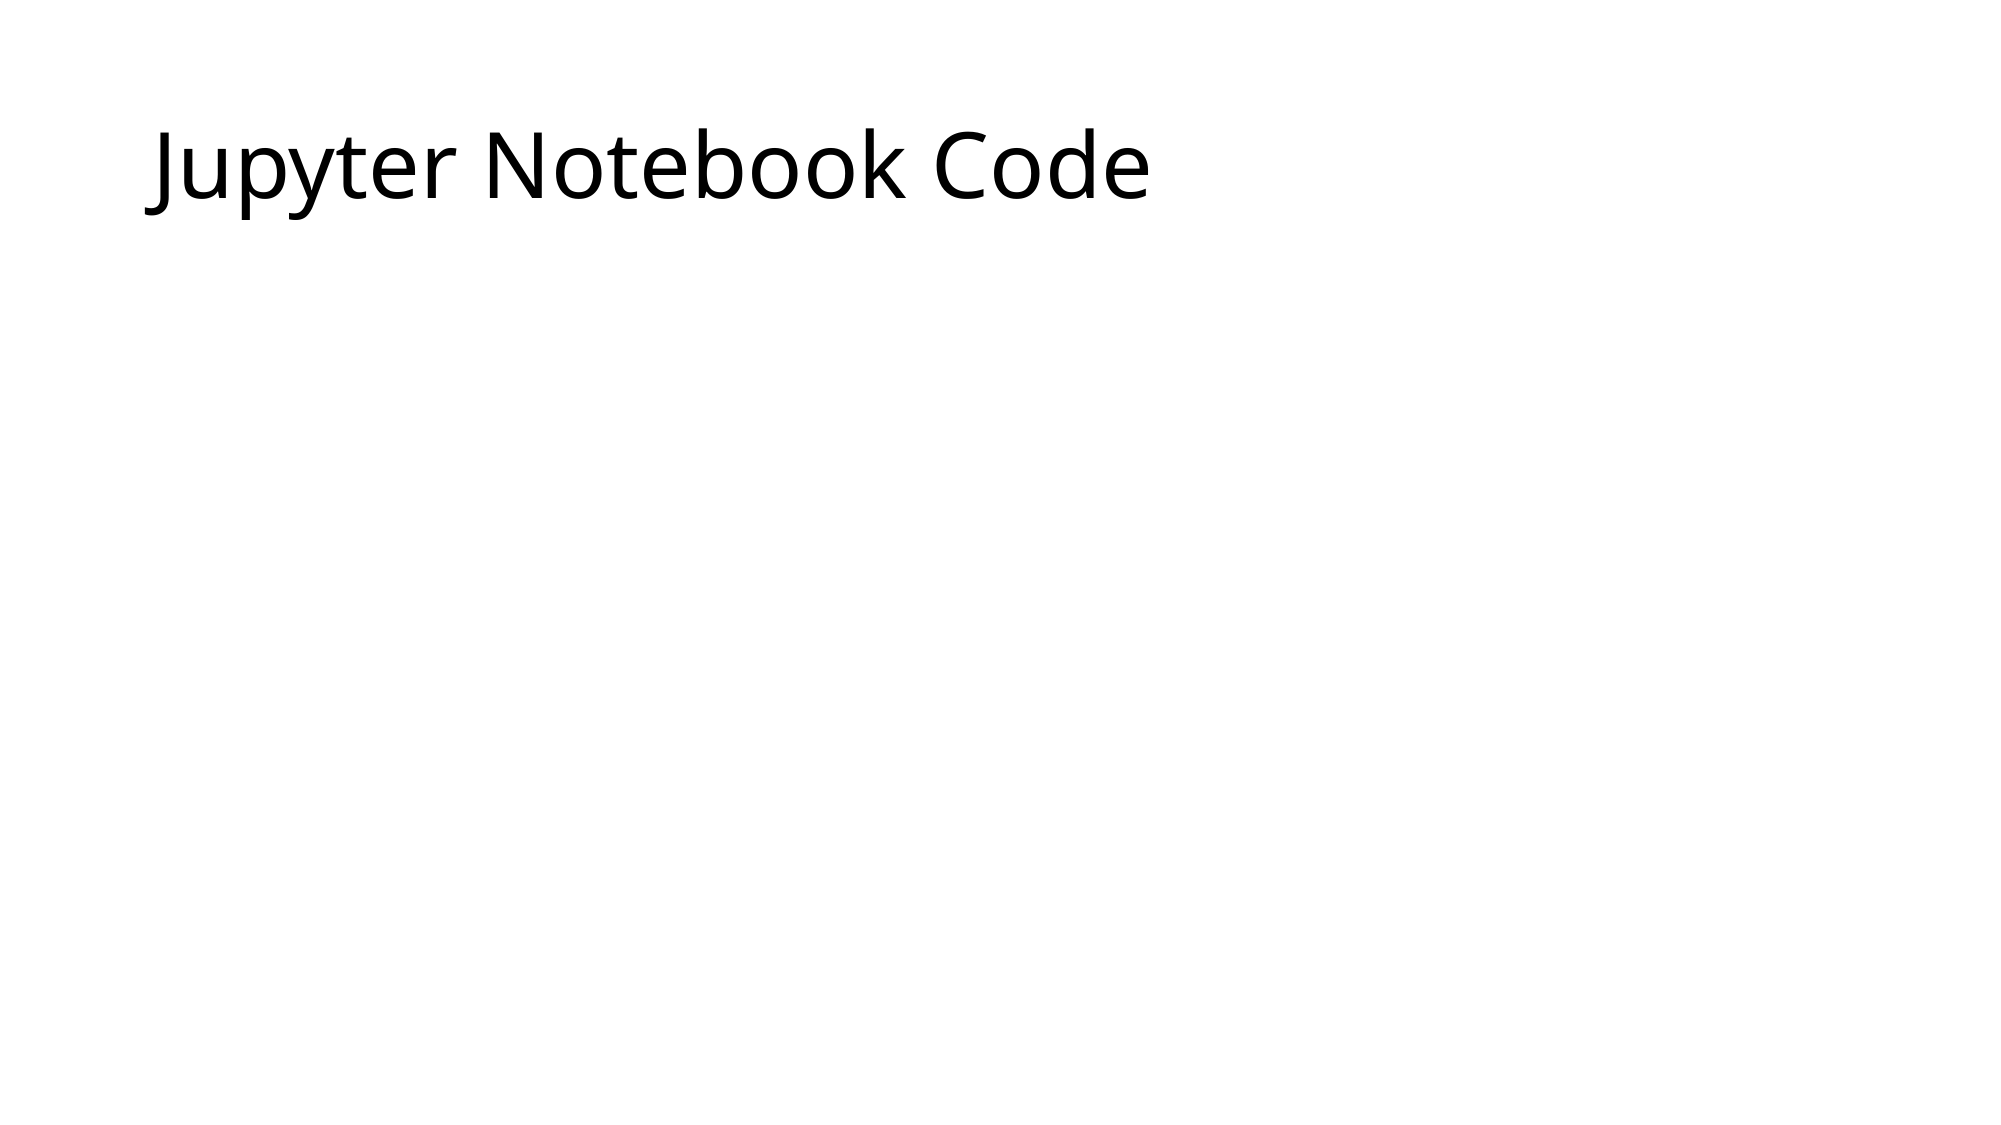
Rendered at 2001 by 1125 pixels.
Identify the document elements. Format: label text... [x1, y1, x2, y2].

title Jupyter Notebook Code [137, 59, 1863, 278]
